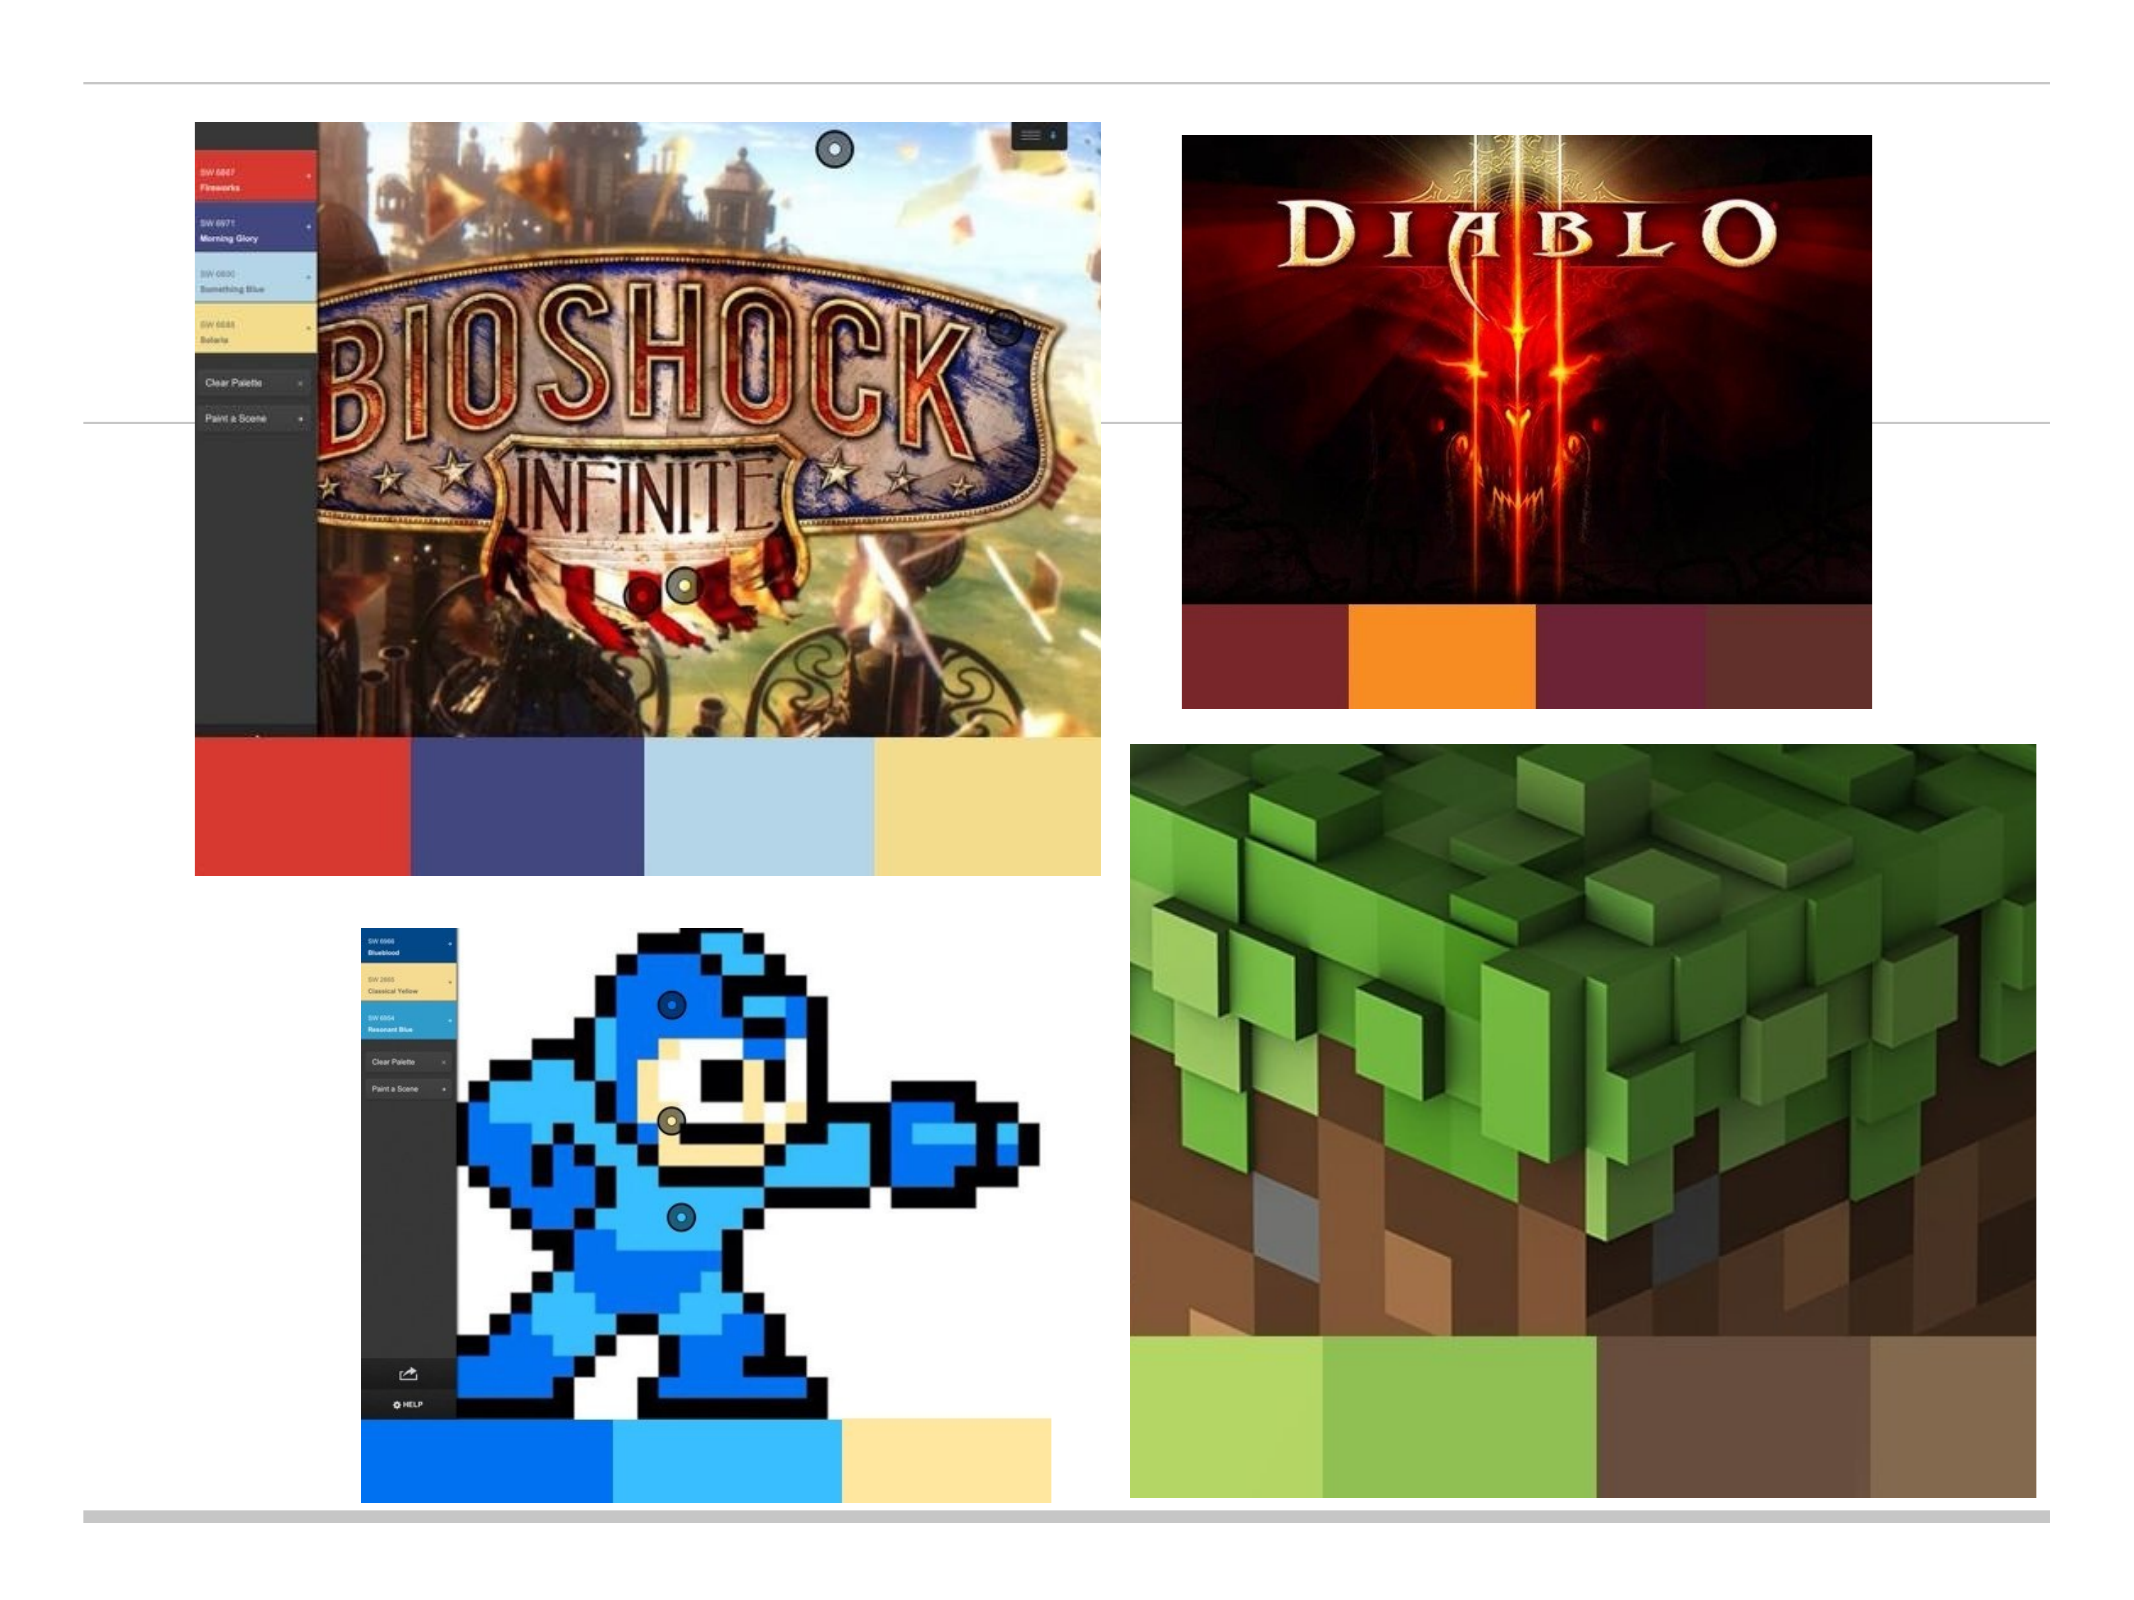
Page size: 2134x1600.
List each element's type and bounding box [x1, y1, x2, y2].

picture [1181, 134, 1873, 709]
picture [360, 928, 1052, 1503]
picture [194, 122, 1102, 876]
picture [1129, 744, 2037, 1499]
